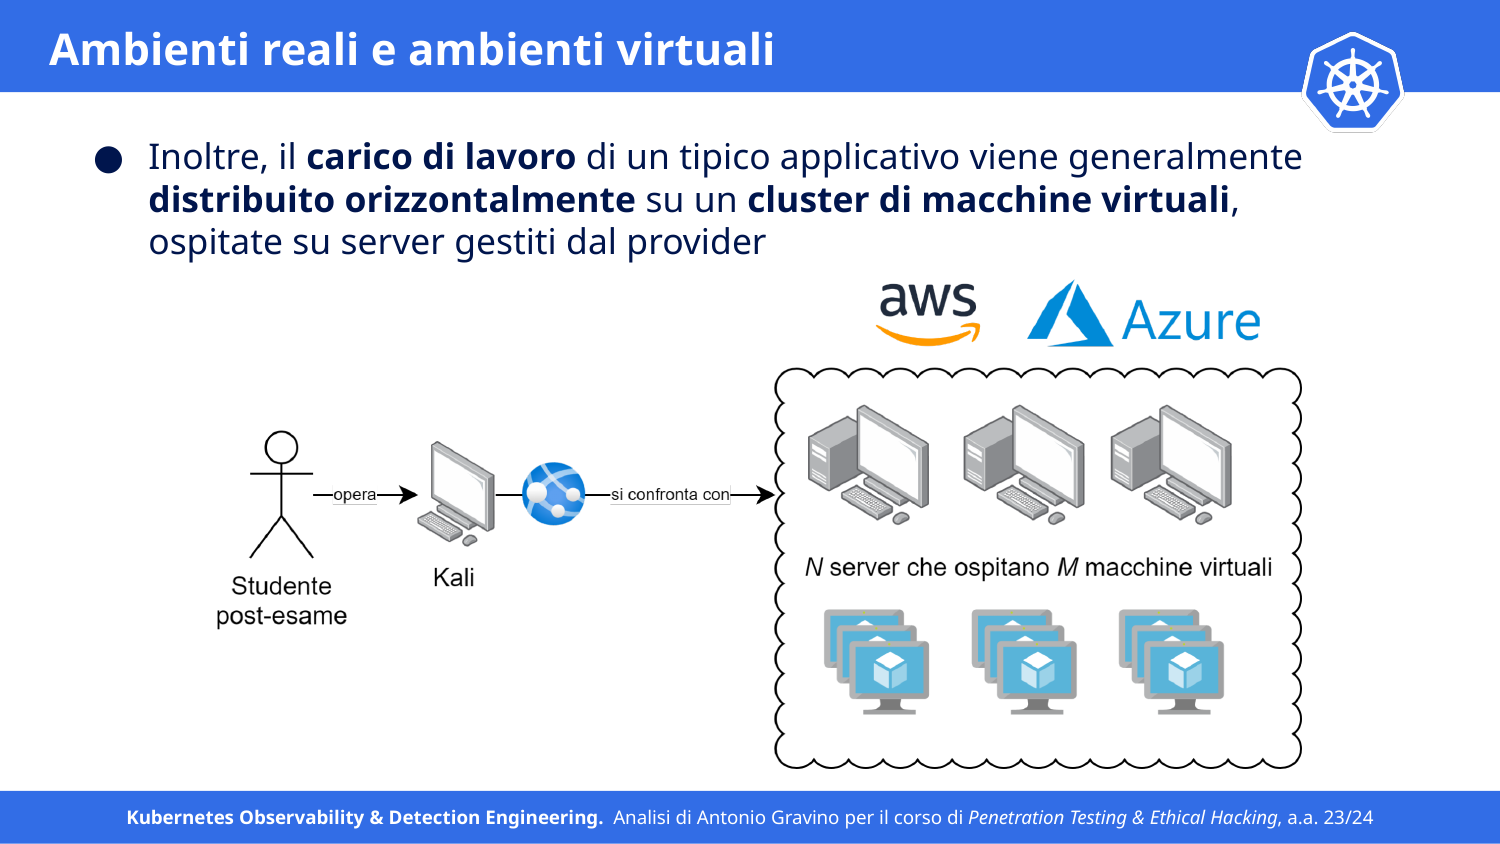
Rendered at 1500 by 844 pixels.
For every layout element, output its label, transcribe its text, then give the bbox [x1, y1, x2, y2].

text_box [0, 0, 1500, 93]
picture [215, 279, 1302, 769]
picture [1300, 29, 1405, 134]
text_box Inoltre, il carico di lavoro di un tipico applicativo viene generalmente distribuito orizzontalmente su un cluster di macchine virtuali, ospitate su server gestiti dal provider [58, 119, 1382, 367]
text_box Kubernetes Observability & Detection Engineering. Analisi di Antonio Gravino per il corso di Penetration Testing & Ethical Hacking, a.a. 23/24 [0, 790, 1500, 844]
text_box Ambienti reali e ambienti virtuali [34, 6, 944, 90]
